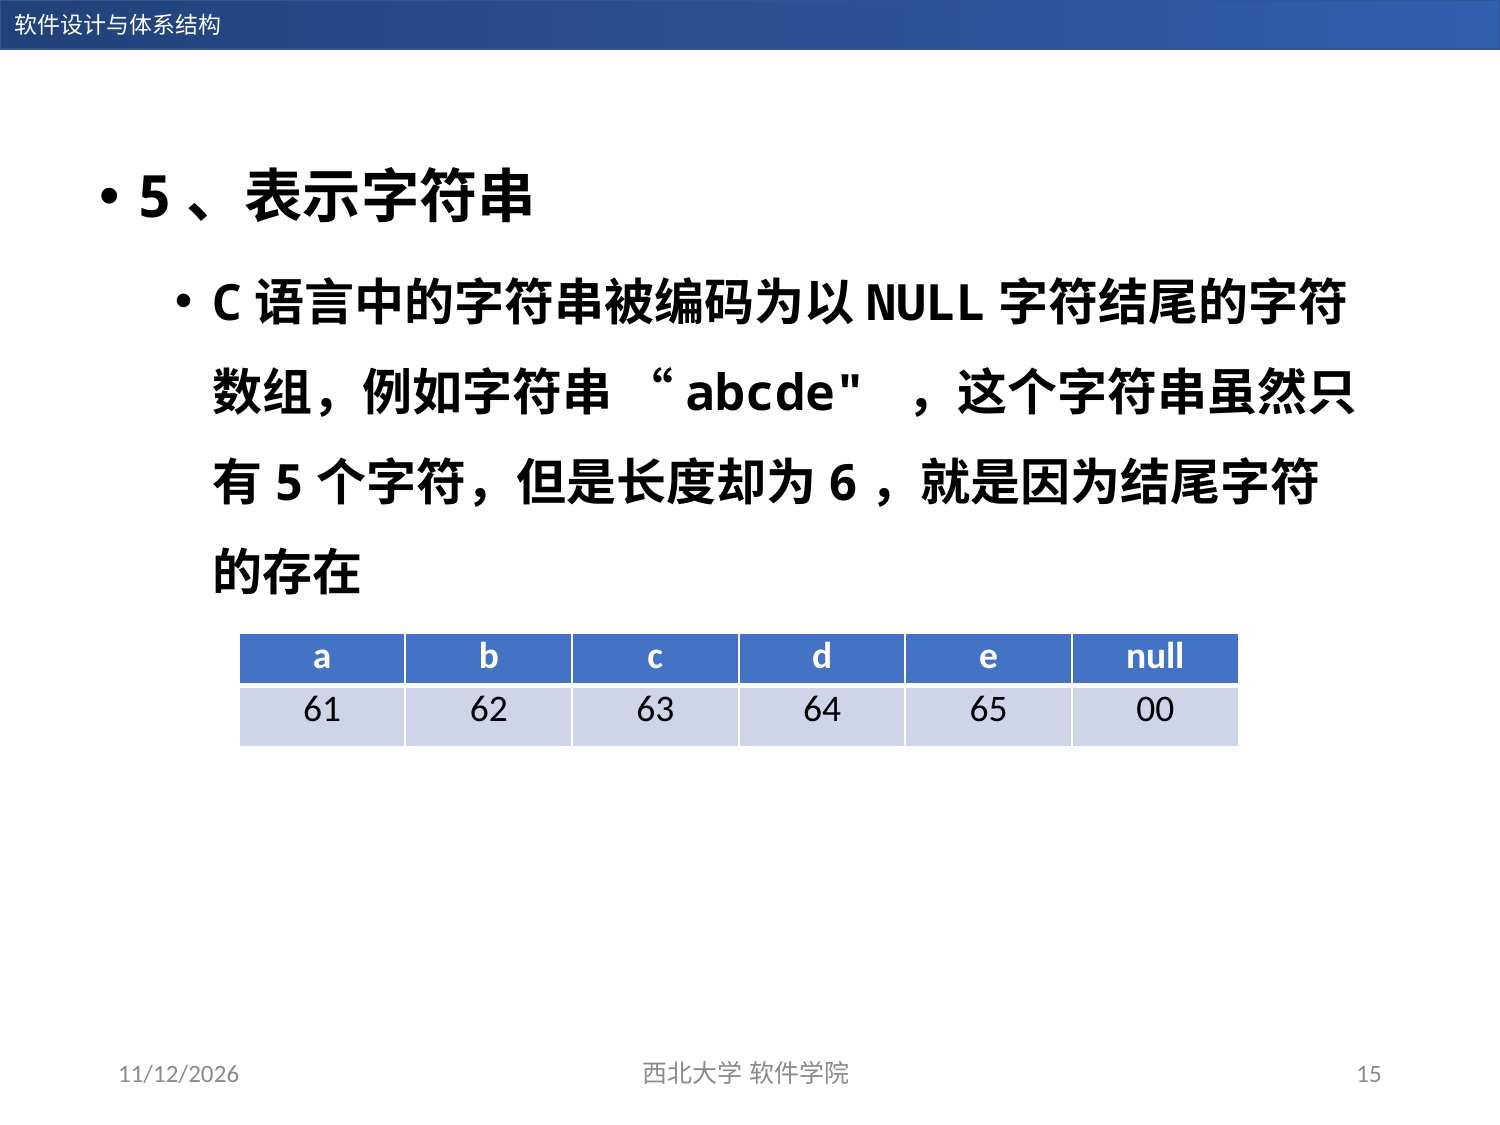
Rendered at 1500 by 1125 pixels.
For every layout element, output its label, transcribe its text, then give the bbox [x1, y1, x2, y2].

table_header e [906, 634, 1071, 683]
list 5、表示字符串 C语言中的字符串被编码为以NULL字符结尾的字符数组，例如字符串 “abcde" ，这个字符串虽然只有5个字符，但是长度却为6，就是因为结尾字符的存在 [84, 159, 1379, 874]
table_header b [406, 634, 571, 683]
table_header a [240, 634, 404, 683]
slide_number 15 [1059, 1042, 1397, 1103]
table_header null [1073, 634, 1238, 683]
table_cell 64 [740, 688, 904, 746]
table_header d [740, 634, 904, 683]
footer 西北大学 软件学院 [496, 1042, 1004, 1103]
table_cell 00 [1073, 688, 1238, 746]
table_cell 62 [406, 688, 571, 746]
table_cell 61 [240, 688, 404, 746]
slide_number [103, 1042, 441, 1103]
table_cell 65 [906, 688, 1071, 746]
table_cell 63 [573, 688, 738, 746]
table_header c [573, 634, 738, 683]
